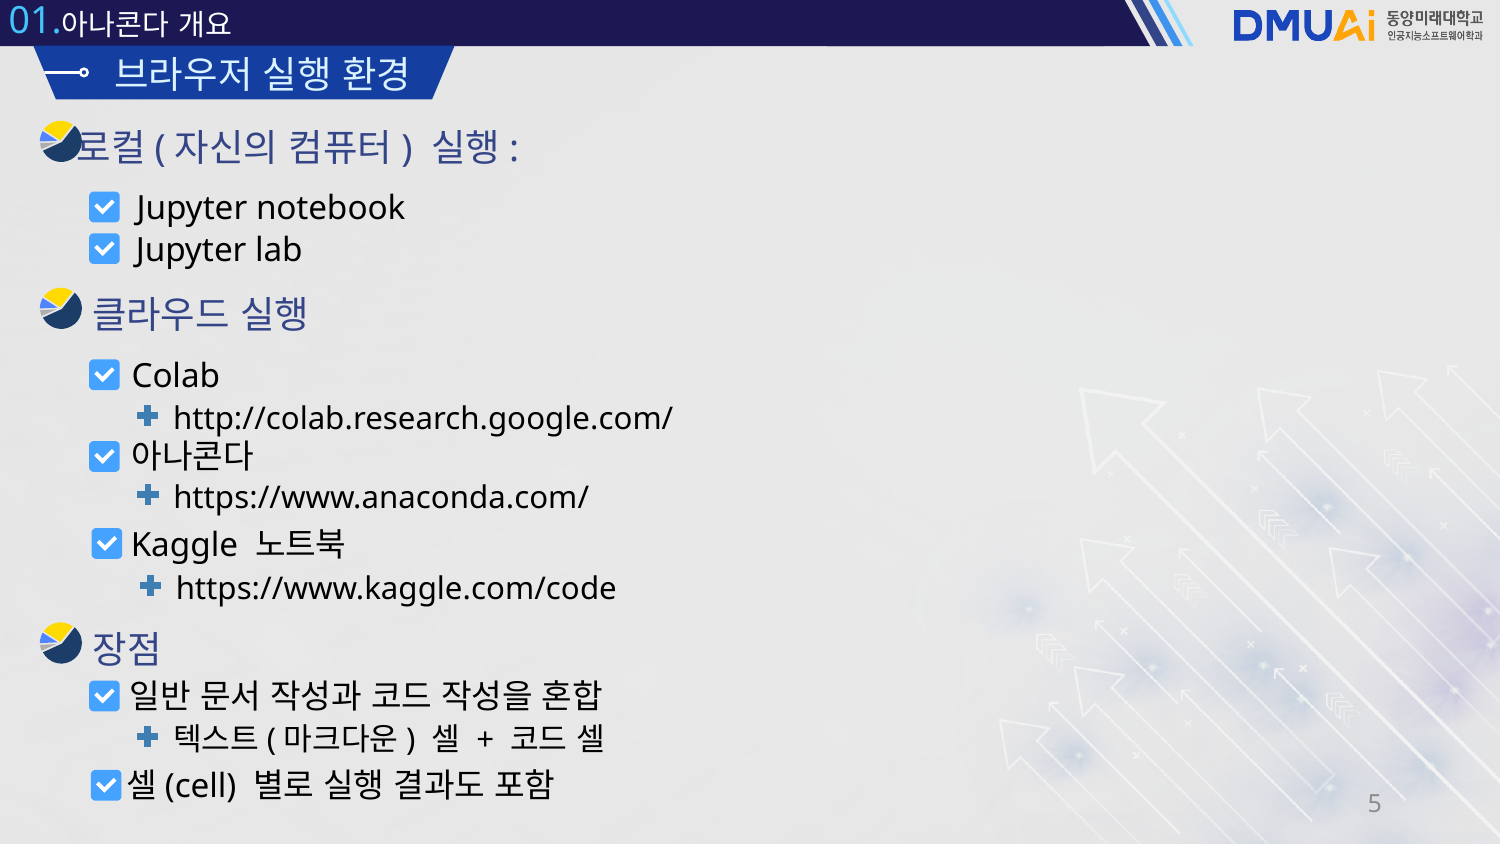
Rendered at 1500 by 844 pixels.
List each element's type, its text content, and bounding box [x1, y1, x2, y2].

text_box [88, 667, 617, 724]
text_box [88, 178, 426, 235]
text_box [134, 390, 1105, 444]
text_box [32, 114, 518, 178]
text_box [32, 281, 324, 345]
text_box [134, 711, 1105, 766]
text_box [134, 469, 1105, 524]
text_box [31, 43, 99, 102]
text_box 브라우저 실행 환경 [99, 43, 427, 104]
picture [0, 0, 1500, 844]
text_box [32, 616, 178, 680]
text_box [90, 756, 564, 813]
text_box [88, 220, 323, 277]
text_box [88, 428, 270, 485]
text_box [427, 43, 457, 102]
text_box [137, 560, 1108, 615]
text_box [91, 515, 358, 572]
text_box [88, 346, 236, 403]
